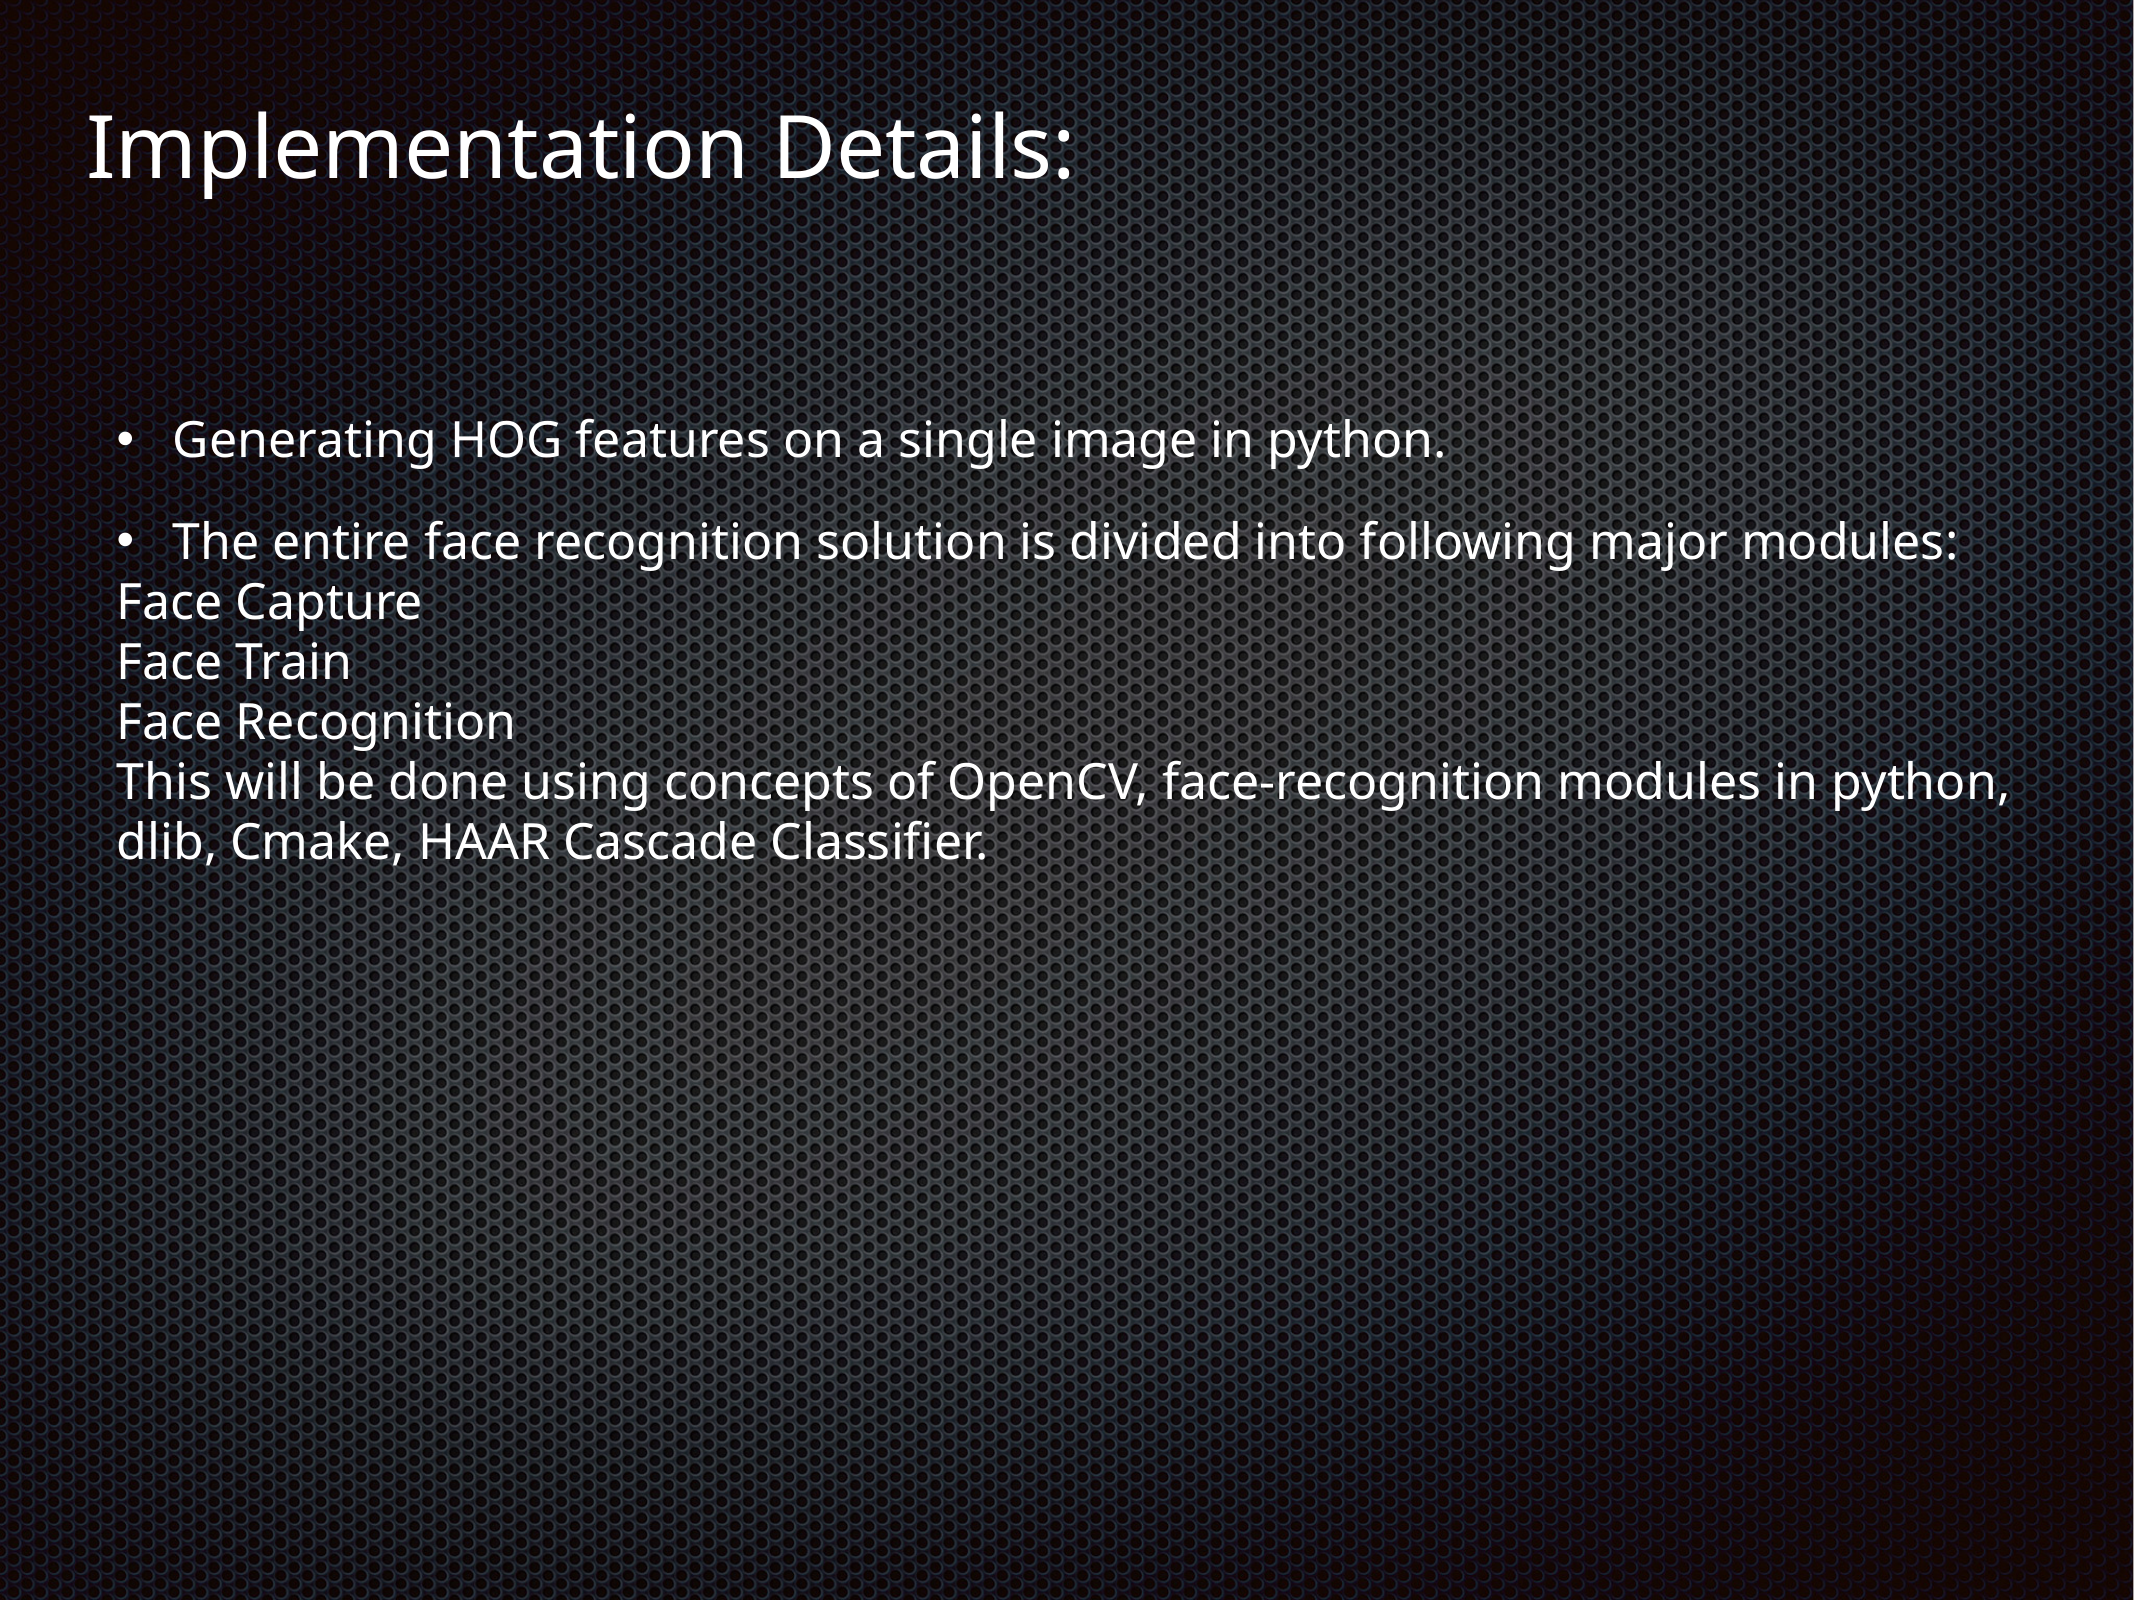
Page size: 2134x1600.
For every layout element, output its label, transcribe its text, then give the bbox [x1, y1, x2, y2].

picture [0, 0, 2134, 1600]
text_box Generating HOG features on a single image in python. [108, 399, 1967, 476]
text_box Implementation Details: [77, 82, 1842, 204]
text_box The entire face recognition solution is divided into following major modules: Face Capture Face Train Face Recognition This will be done using concepts of OpenCV, face-recognition modules in python, dlib, Cmake, HAAR Cascade Classifier. [108, 440, 2092, 1103]
